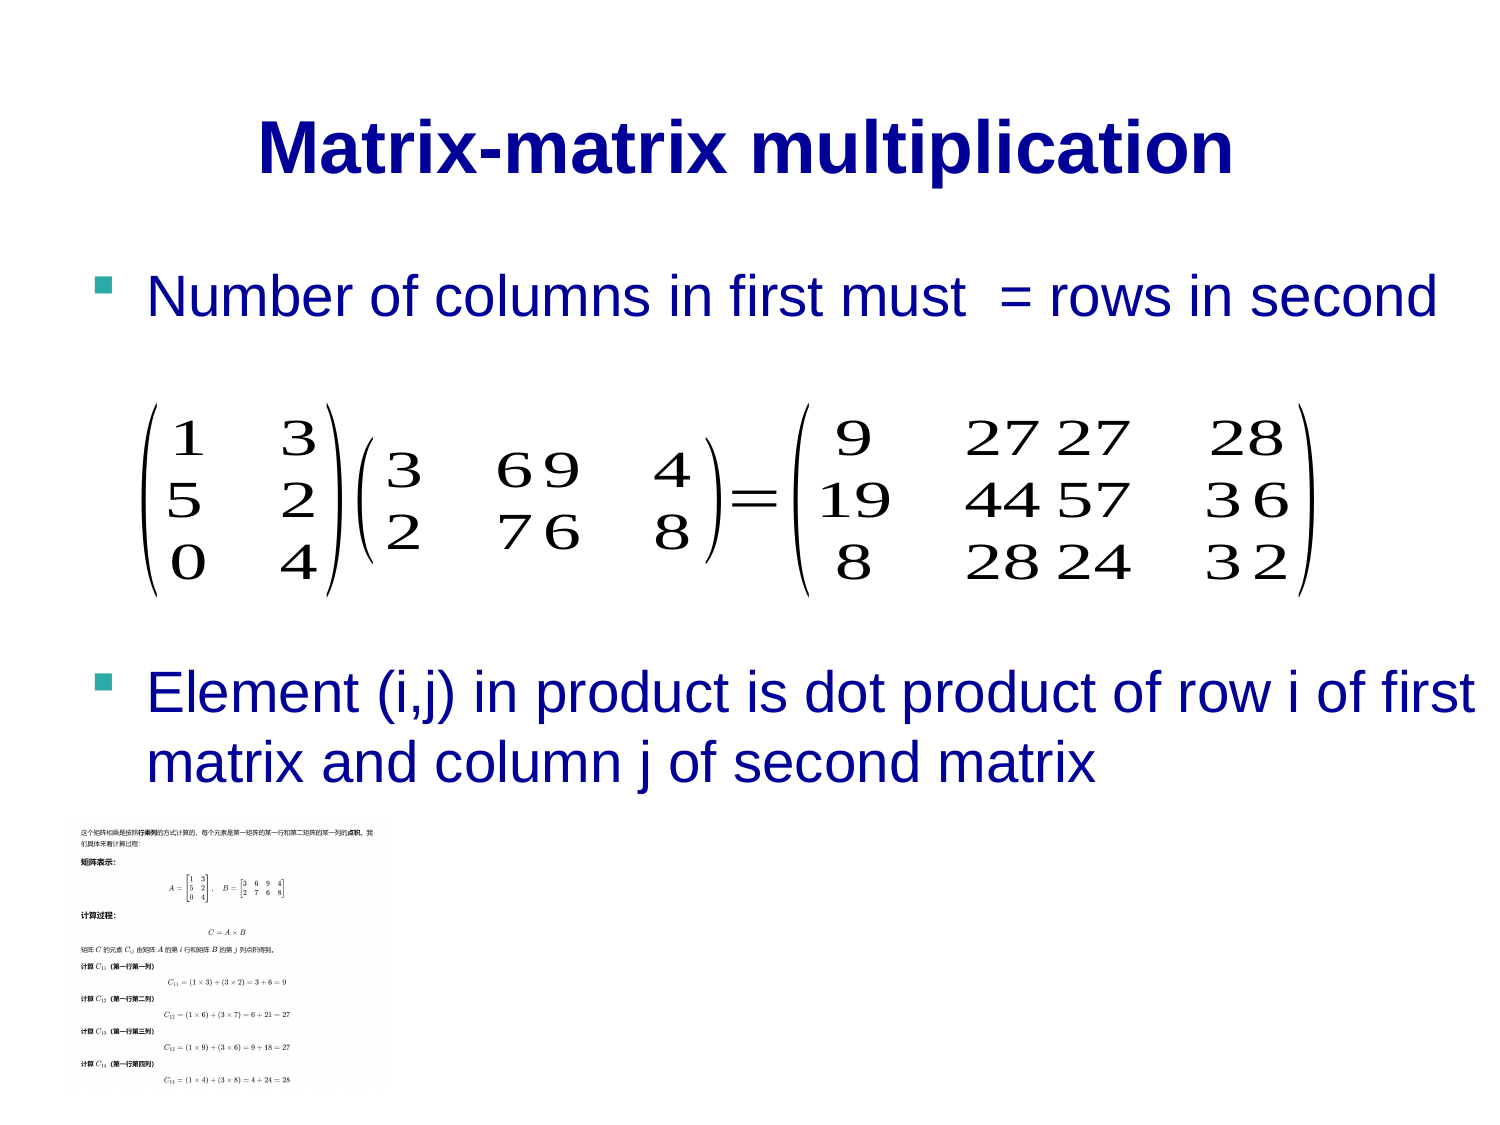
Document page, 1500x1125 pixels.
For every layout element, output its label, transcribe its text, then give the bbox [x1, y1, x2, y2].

text_box [233, 430, 338, 501]
picture [61, 813, 391, 1094]
text_box [336, 430, 347, 501]
text_box [856, 426, 1240, 501]
list Number of columns in first must = rows in second Element (i,j) in product is dot product of row i of first matrix and column j of second matrix [75, 250, 1500, 1076]
title Matrix-matrix multiplication [111, 87, 1383, 200]
